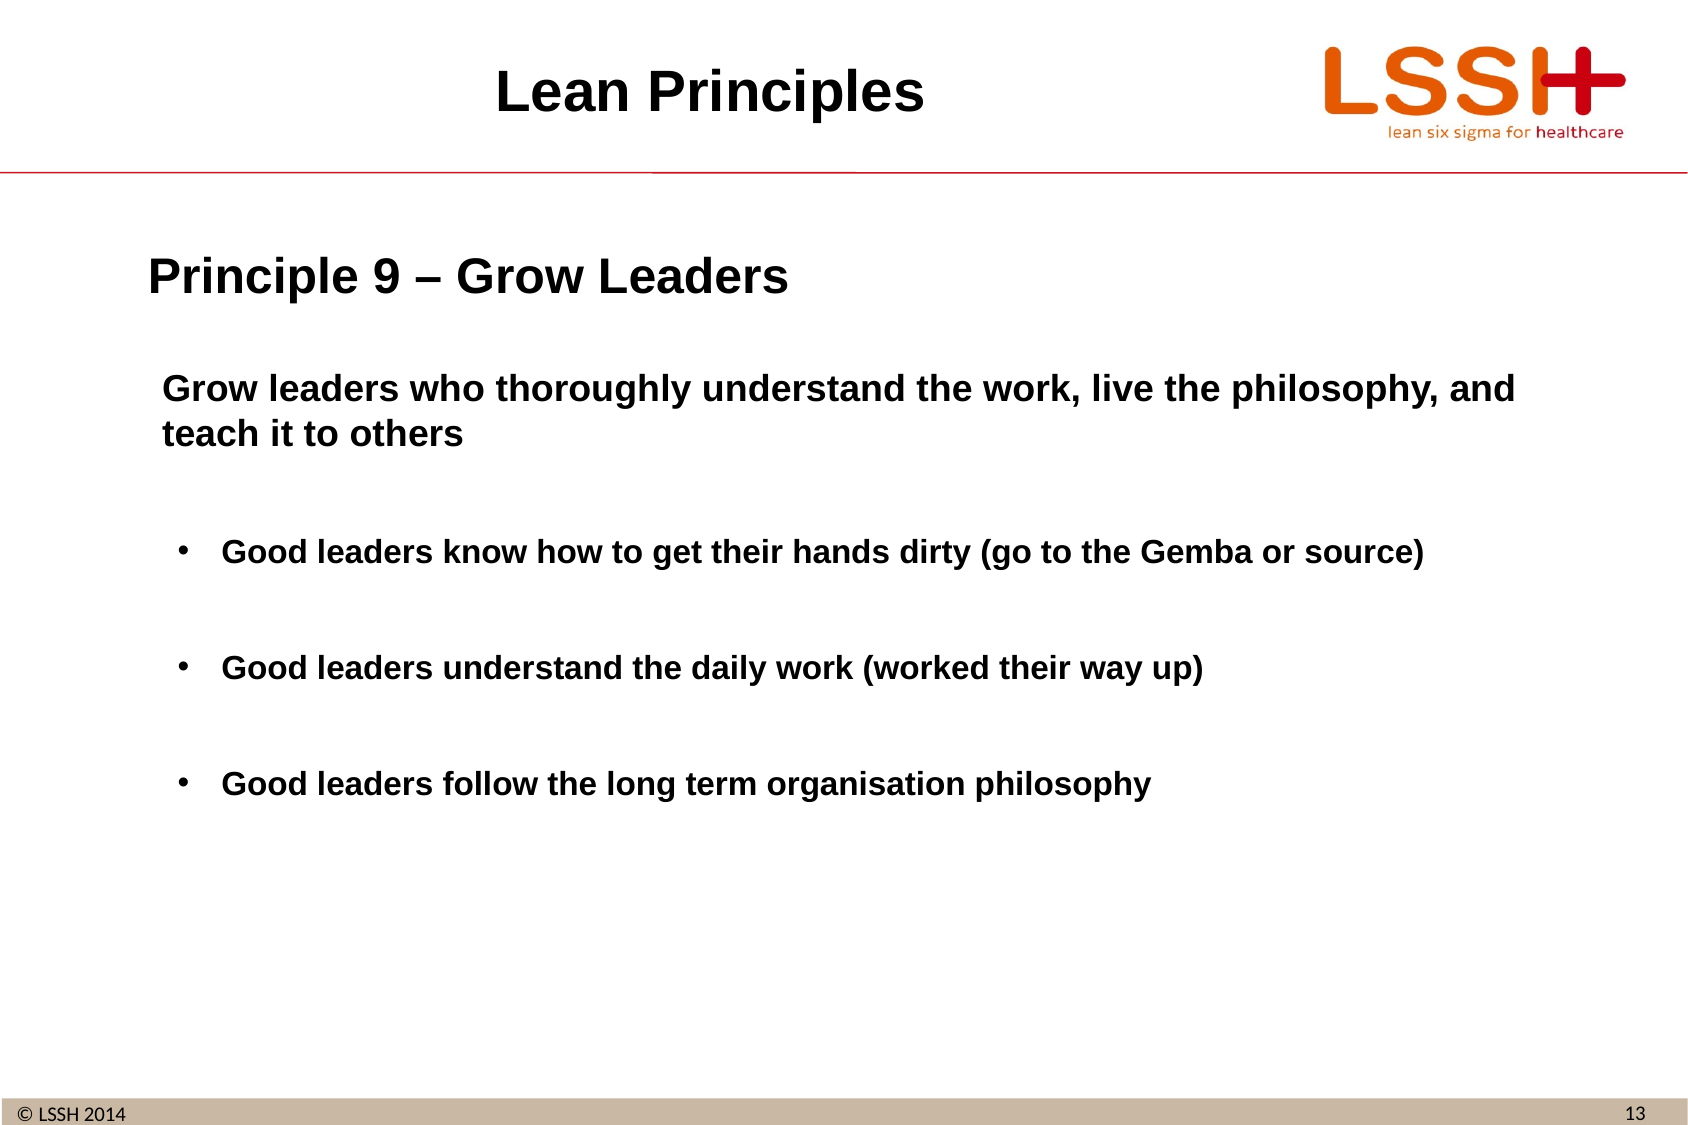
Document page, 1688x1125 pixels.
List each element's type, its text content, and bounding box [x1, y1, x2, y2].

list Principle 9 – Grow Leaders Grow leaders who thoroughly understand the work, live the philosophy, and teach it to others Good leaders know how to get their hands dirty (go to the Gemba or source) Good leaders understand the daily work (worked their way up) Good leaders follow the long term organisation philosophy [132, 235, 1629, 1064]
picture [1315, 36, 1628, 143]
title Lean Principles [112, 38, 1309, 138]
